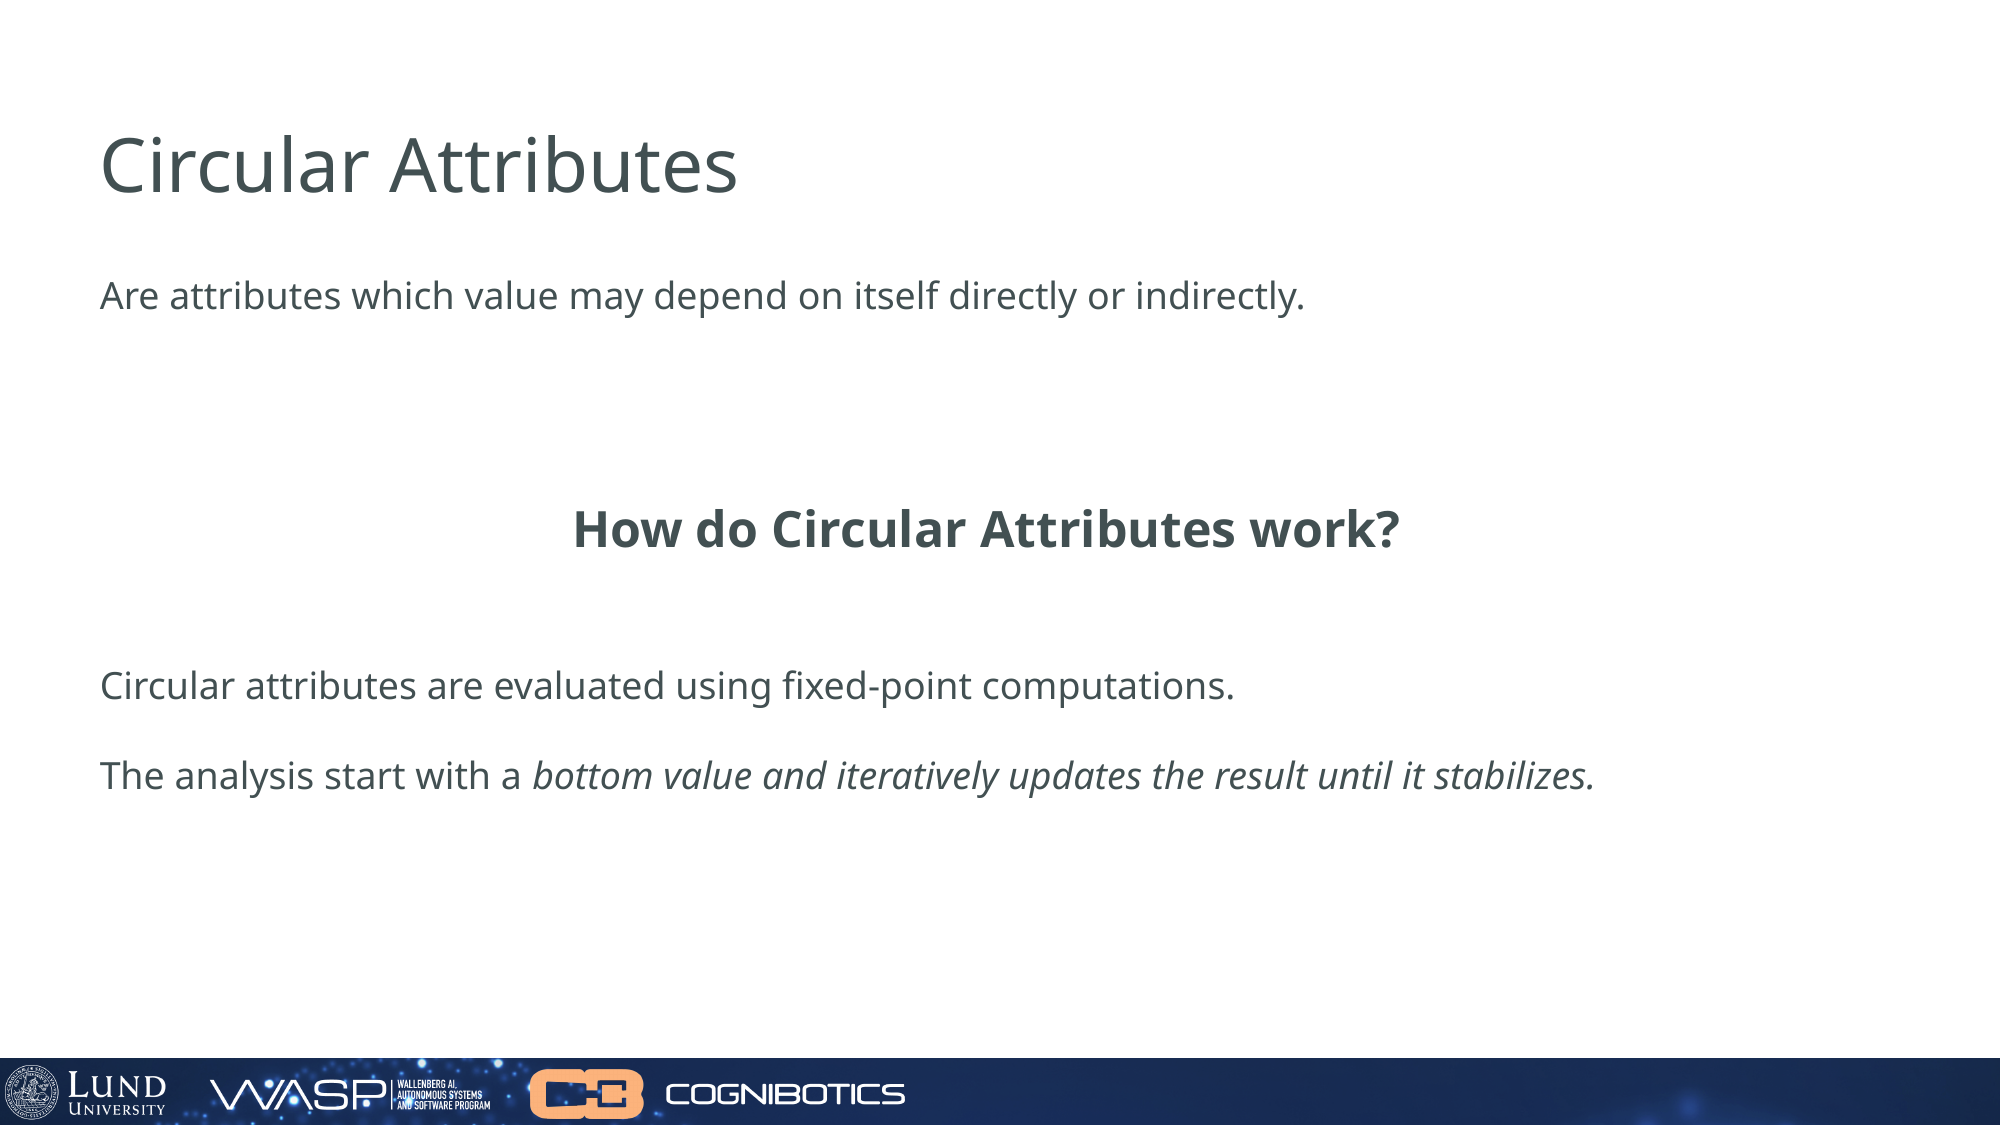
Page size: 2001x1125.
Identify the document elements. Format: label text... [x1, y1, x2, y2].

text_box Are attributes which value may depend on itself directly or indirectly. How do Circular Attributes work? Circular attributes are evaluated using fixed-point computations. The analysis start with a bottom value and iteratively updates the result until it stabilizes. [84, 219, 1889, 878]
title Circular Attributes [84, 59, 1810, 219]
picture [0, 1049, 2000, 1125]
